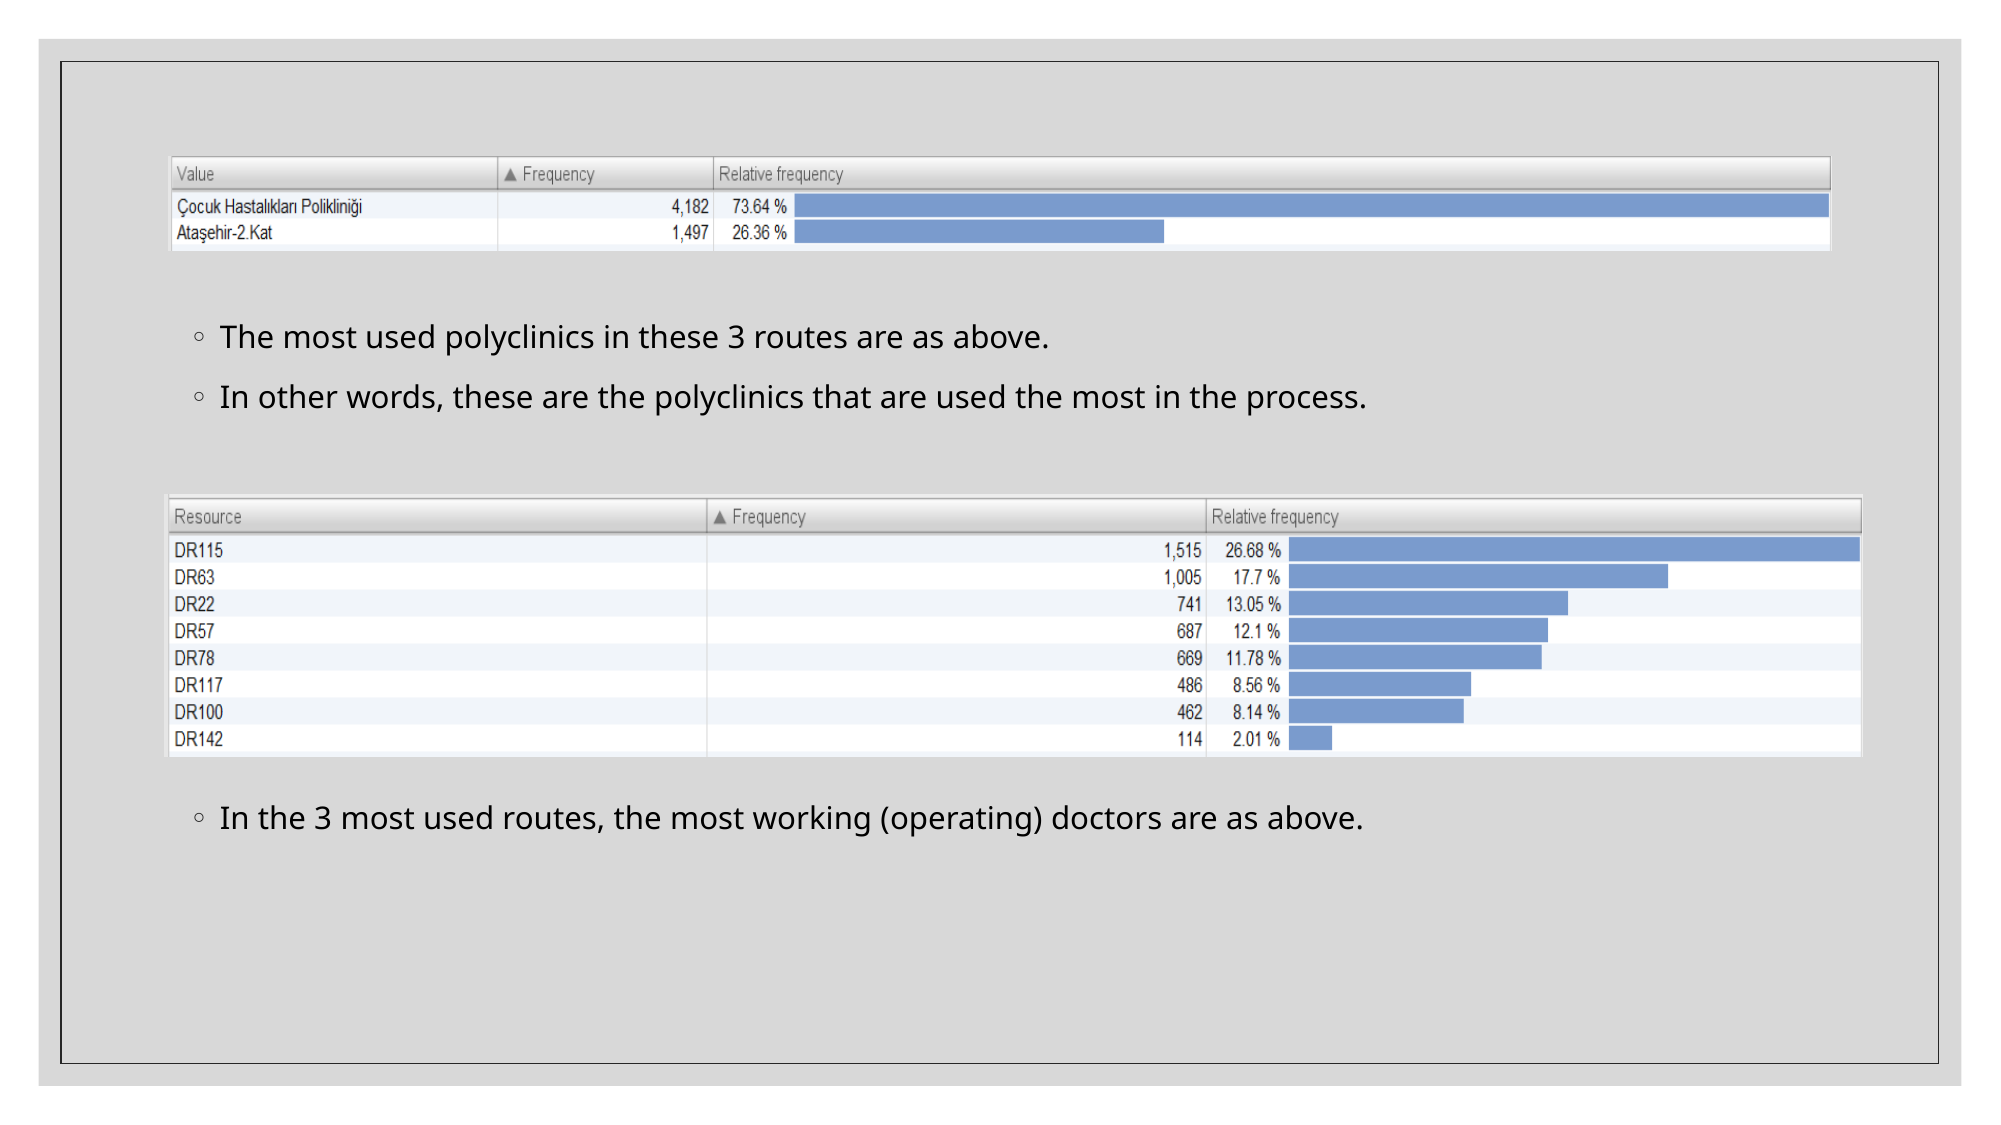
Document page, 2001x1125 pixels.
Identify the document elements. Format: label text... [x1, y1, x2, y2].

picture [168, 156, 1832, 251]
text_box In the 3 most used routes, the most working (operating) doctors are as above. [174, 787, 1825, 882]
picture [164, 494, 1863, 757]
list The most used polyclinics in these 3 routes are as above. In other words, these are the polyclinics that are used the most in the process. [174, 306, 1825, 401]
